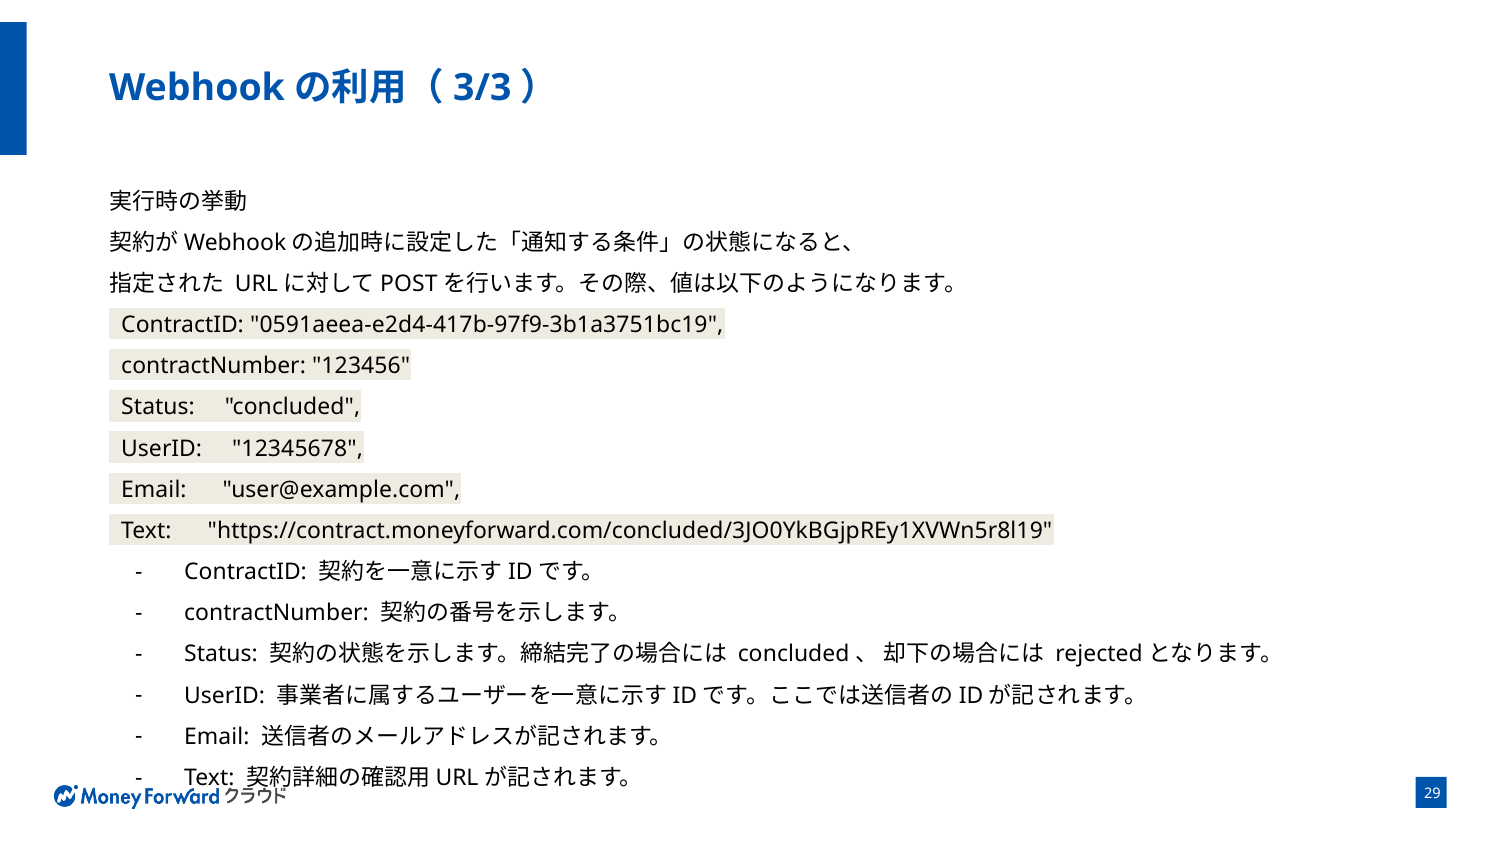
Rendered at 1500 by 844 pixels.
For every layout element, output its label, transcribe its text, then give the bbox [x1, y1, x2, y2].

picture [46, 777, 293, 817]
slide_number ‹#› [1402, 769, 1463, 808]
list 実行時の挙動 契約がWebhookの追加時に設定した「通知する条件」の状態になると、 指定された URLに対してPOSTを行います。その際、値は以下のようになります。 ContractID: "0591aeea-e2d4-417b-97f9-3b1a3751bc19", contractNumber: "123456" Status: "concluded", UserID: "12345678", Email: "user@example.com", Text: "https://contract.moneyforward.com/concluded/3JO0YkBGjpREy1XVWn5r8l19" ContractID: 契約を一意に示すIDです。 contractNumber: 契約の番号を示します。 Status: 契約の状態を示します。締結完了の場合には concluded、 却下の場合には rejectedとなります。 UserID: 事業者に属するユーザーを一意に示すIDです。ここでは送信者のIDが記されます。 Email: 送信者のメールアドレスが記されます。 Text: 契約詳細の確認用URLが記されます。 [109, 172, 1391, 796]
title Webhookの利用（3/3） [109, 51, 1391, 120]
